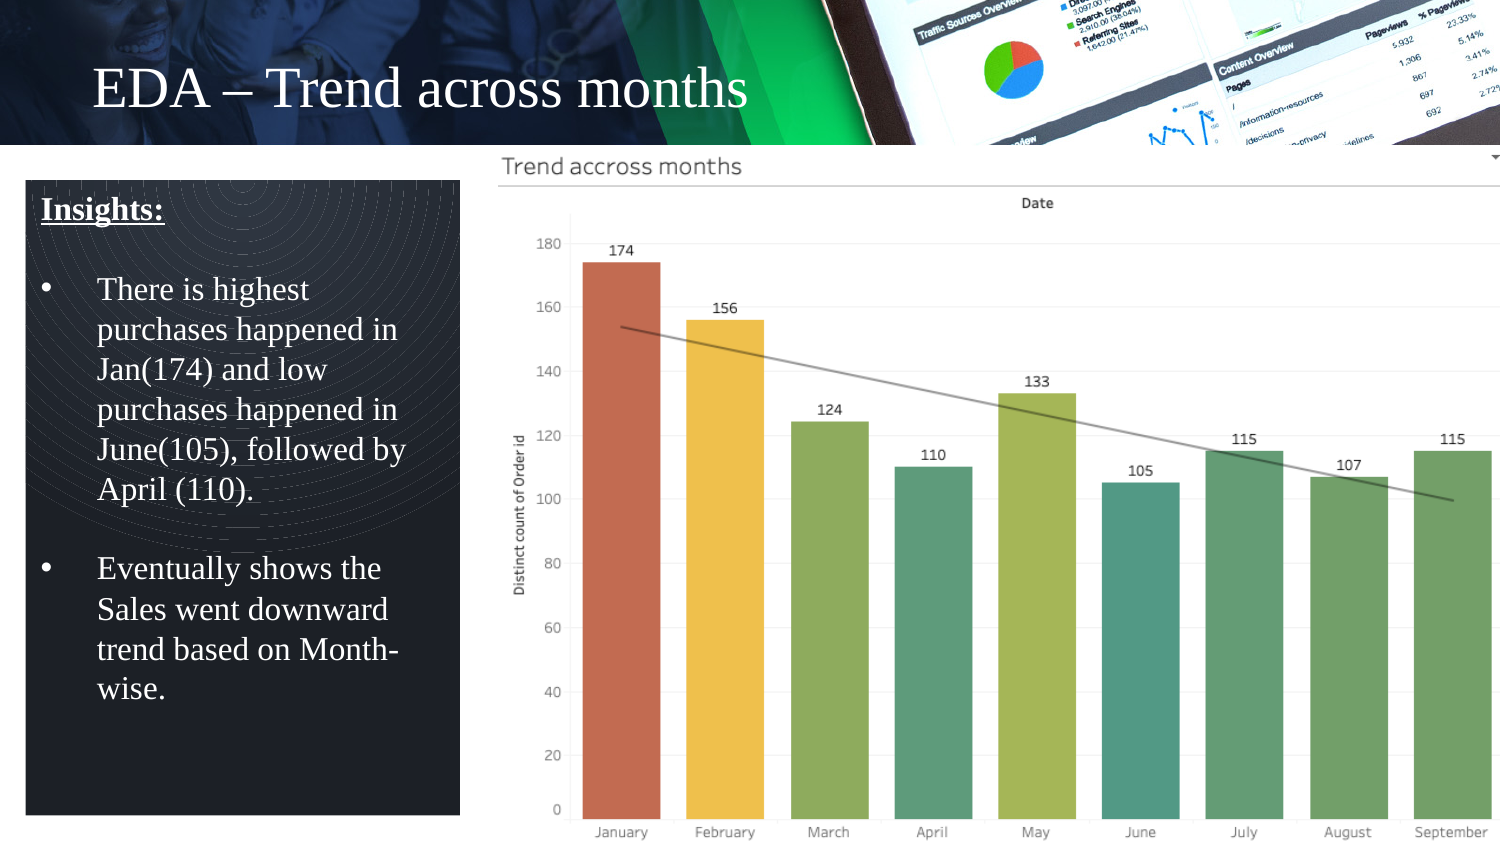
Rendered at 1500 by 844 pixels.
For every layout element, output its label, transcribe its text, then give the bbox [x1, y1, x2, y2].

title EDA – Trend across months [77, 21, 1433, 147]
list Insights: There is highest purchases happened in Jan(174) and low purchases happened in June(105), followed by April (110). Eventually shows the Sales went downward trend based on Month-wise. [25, 180, 460, 816]
picture [0, 0, 1500, 844]
